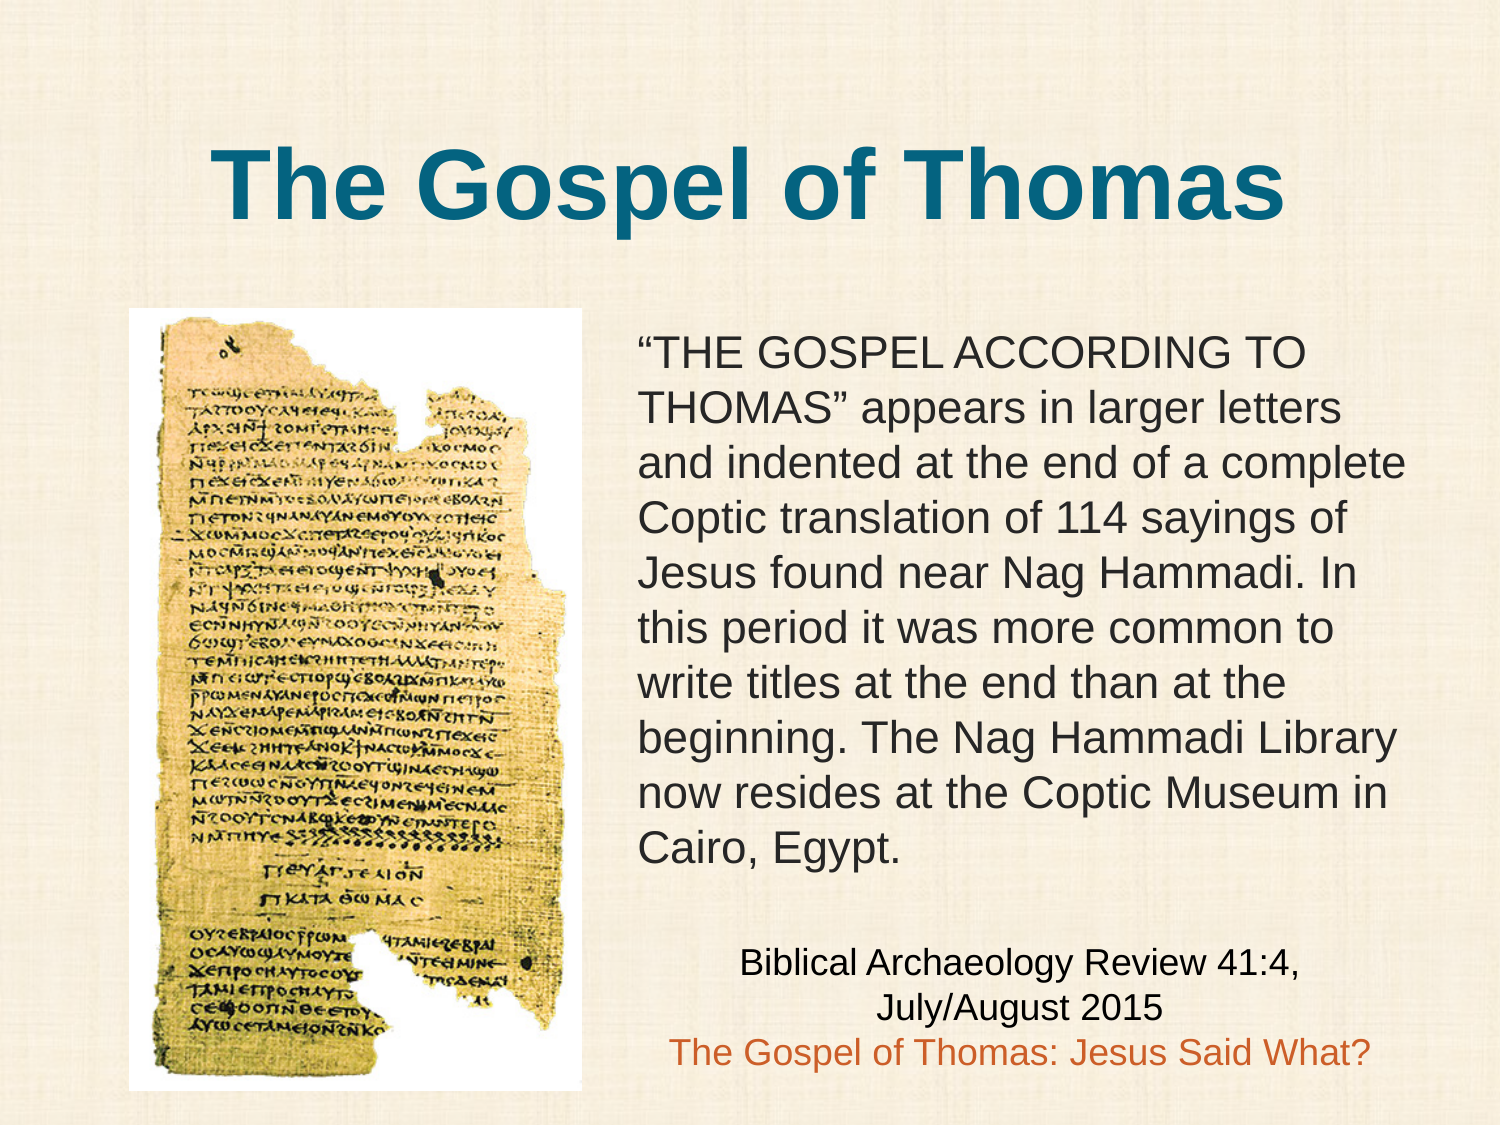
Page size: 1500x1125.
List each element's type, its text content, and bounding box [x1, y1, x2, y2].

text_box “THE GOSPEL ACCORDING TO THOMAS” appears in larger letters and indented at the end of a complete Coptic translation of 114 sayings of Jesus found near Nag Hammadi. In this period it was more common to write titles at the end than at the beginning. The Nag Hammadi Library now resides at the Coptic Museum in Cairo, Egypt. [622, 314, 1440, 990]
text_box Biblical Archaeology Review 41:4, July/August 2015 The Gospel of Thomas: Jesus Said What? [629, 930, 1410, 1081]
text_box The Gospel of Thomas [112, 93, 1386, 267]
picture [0, 0, 1500, 1125]
